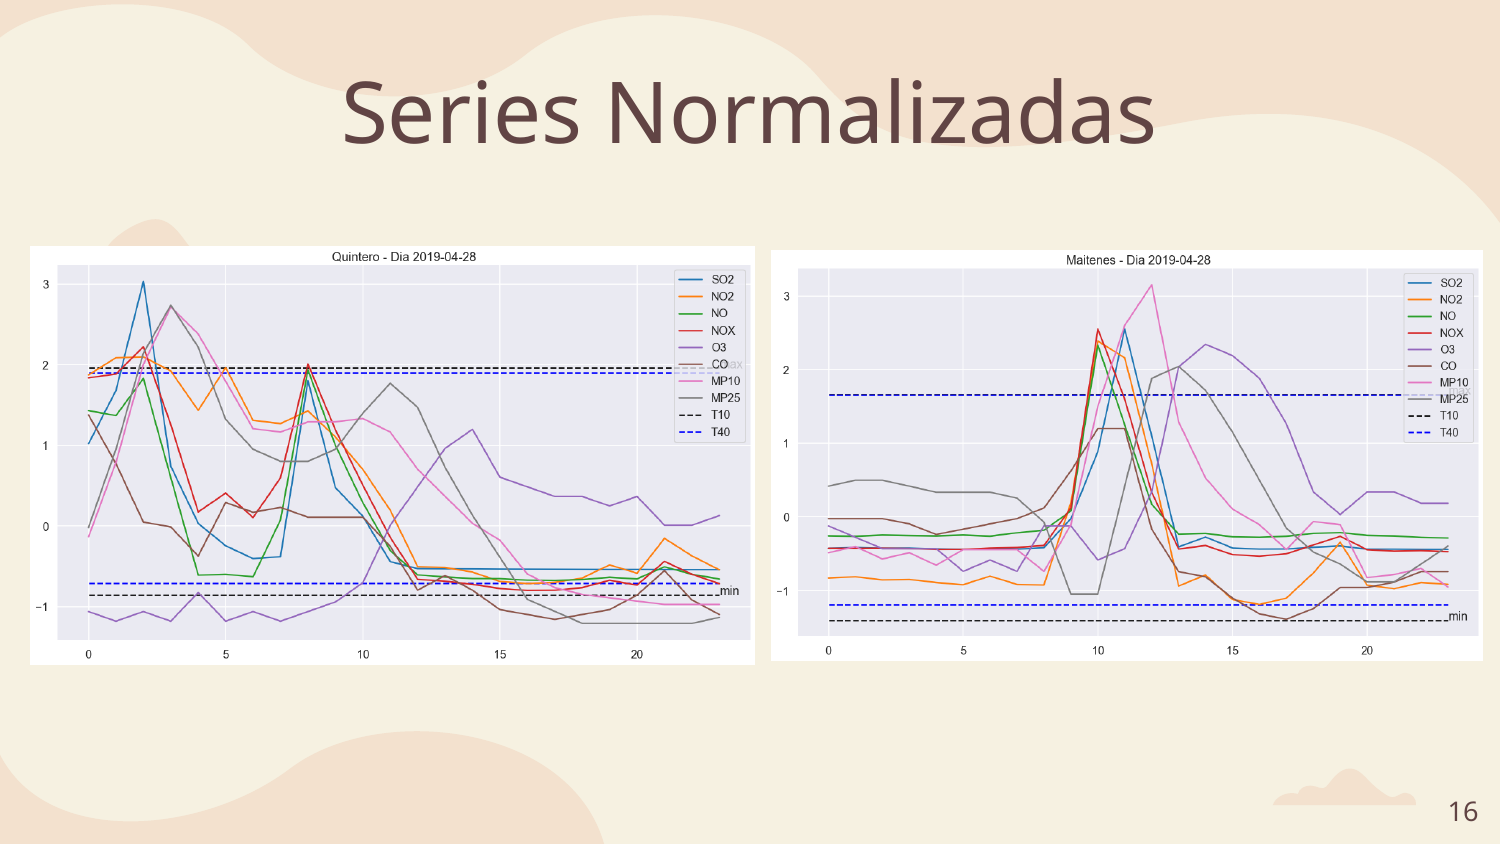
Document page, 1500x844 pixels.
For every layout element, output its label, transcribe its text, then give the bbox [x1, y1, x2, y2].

title Series Normalizadas [85, 42, 1415, 137]
picture [771, 250, 1483, 661]
picture [30, 246, 755, 665]
slide_number ‹#› [1403, 779, 1494, 844]
